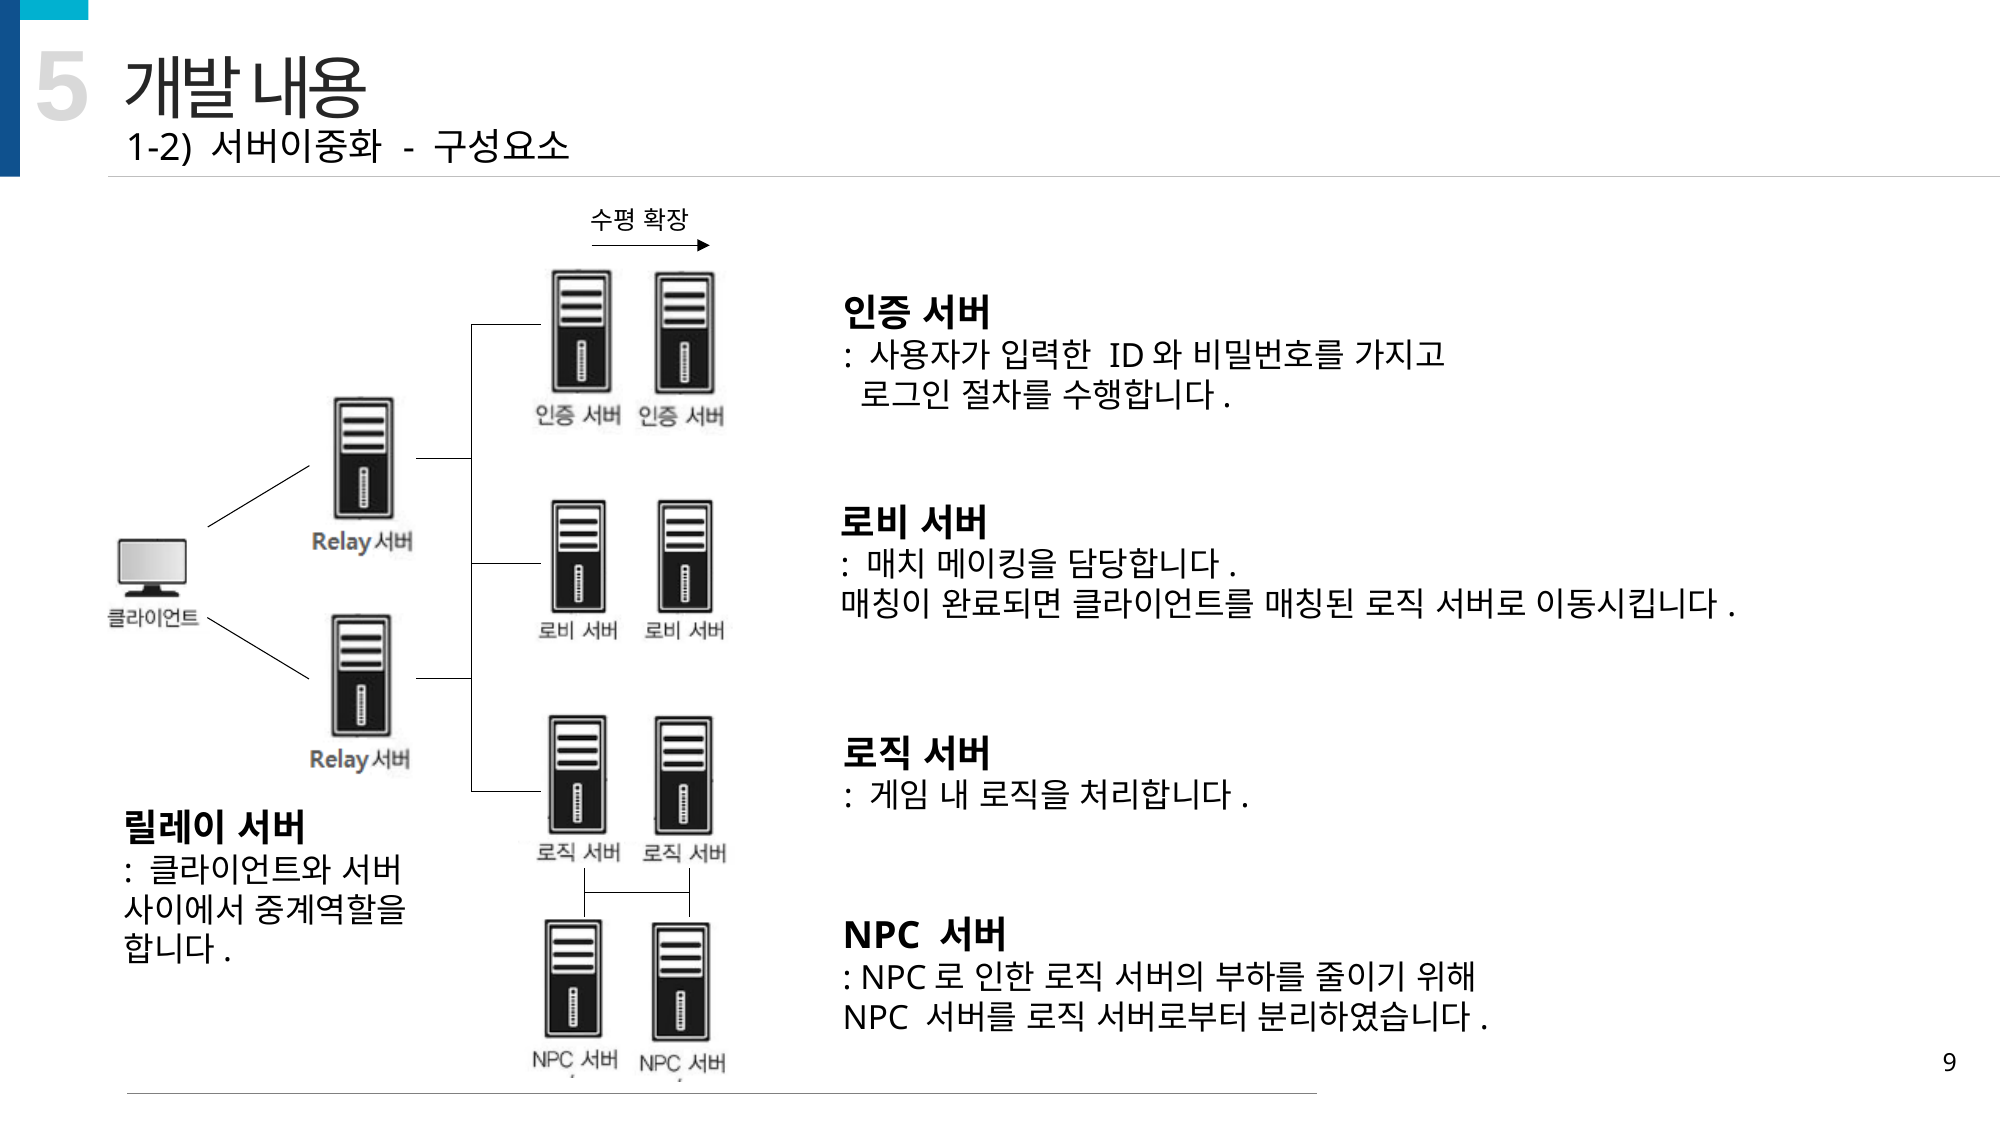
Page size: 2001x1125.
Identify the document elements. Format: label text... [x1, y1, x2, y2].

picture [518, 706, 739, 880]
text_box [19, 0, 89, 21]
text_box 로비 서버 : 매치 메이킹을 담당합니다. 매칭이 완료되면 클라이언트를 매칭된 로직 서버로 이동시킵니다. [825, 491, 1840, 631]
text_box 로직 서버 : 게임 내 로직을 처리합니다. [828, 722, 1843, 822]
text_box NPC 서버 : NPC로 인한 로직 서버의 부하를 줄이기 위해 NPC 서버를 로직 서버로부터 분리하였습니다. [827, 903, 1842, 1044]
picture [517, 491, 744, 654]
text_box [0, 0, 21, 178]
text_box 1-2) 서버이중화 - 구성요소 [111, 115, 650, 176]
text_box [207, 465, 310, 528]
slide_number 9 [1907, 1033, 1972, 1094]
picture [520, 266, 741, 439]
text_box [1600, 1050, 1988, 1119]
picture [520, 904, 744, 1082]
text_box 수평 확장 [575, 197, 744, 242]
picture [272, 373, 455, 586]
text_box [207, 617, 310, 679]
text_box 5 [20, 13, 106, 149]
picture [78, 506, 228, 654]
text_box 릴레이 서버 : 클라이언트와 서버 사이에서 중계역할을 합니다. [109, 796, 584, 976]
text_box 인증 서버 : 사용자가 입력한 ID와 비밀번호를 가지고 로그인 절차를 수행합니다. [828, 281, 1571, 422]
text_box 개발 내용 [108, 37, 624, 135]
picture [270, 590, 452, 804]
